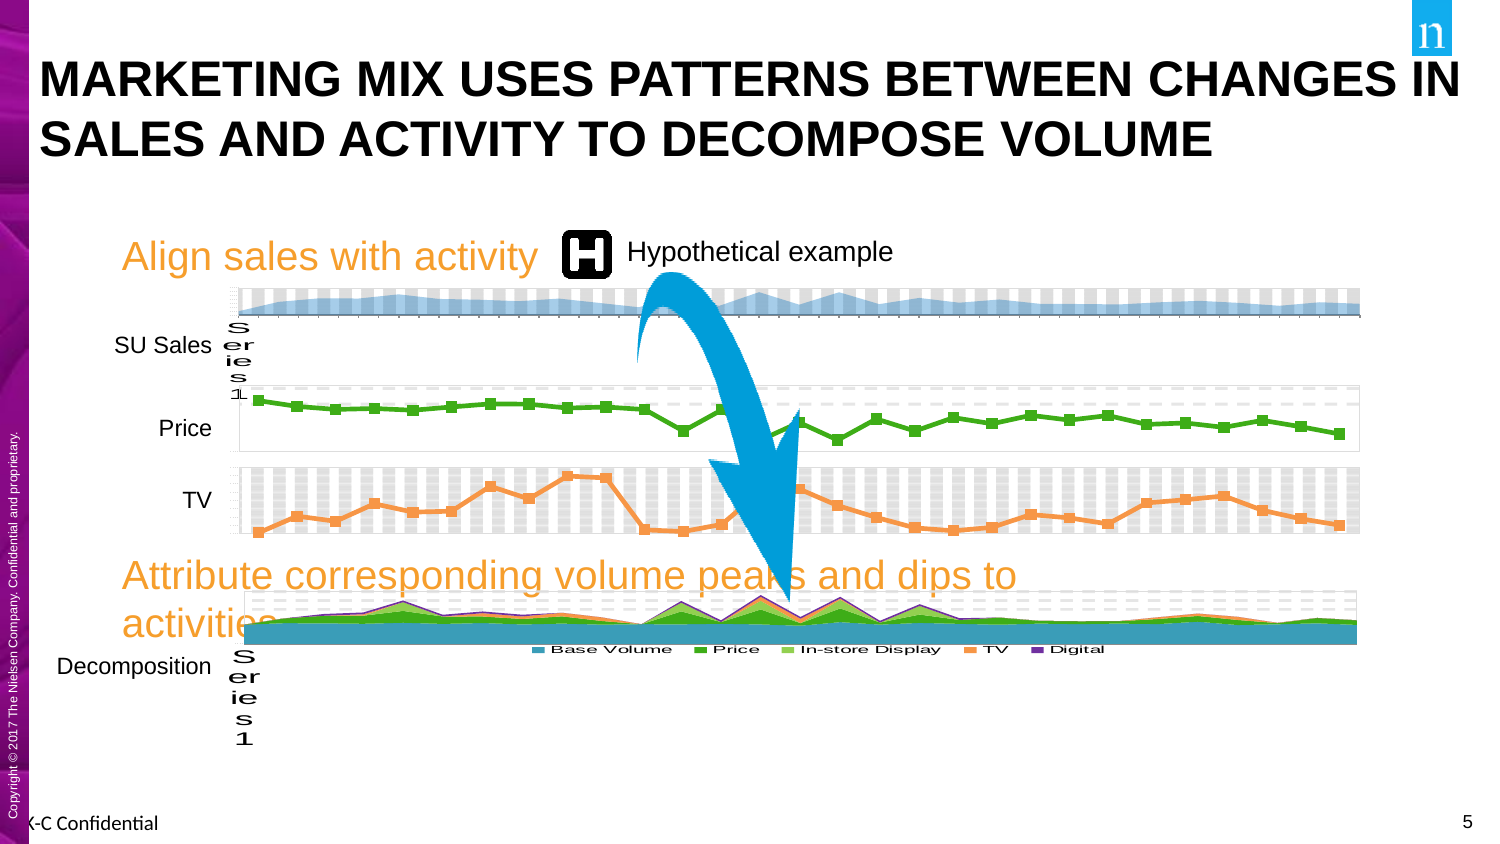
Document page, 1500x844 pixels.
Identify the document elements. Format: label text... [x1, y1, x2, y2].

chart [801, 282, 1395, 453]
picture [1422, 24, 1426, 46]
picture [637, 288, 801, 604]
chart [801, 466, 1382, 539]
text_box Attribute corresponding volume peaks and dips to activities [110, 543, 637, 597]
text_box Attribute corresponding volume peaks and dips to activities [801, 543, 1195, 580]
picture [637, 288, 648, 338]
title Marketing mix uses patterns between changes in sales and activity to decompose volume [24, 46, 1500, 118]
text_box TV [170, 479, 217, 519]
text_box Align sales with activity [110, 224, 553, 273]
text_box SU Sales [102, 324, 216, 364]
text_box Decomposition [45, 645, 223, 685]
chart [217, 466, 637, 539]
picture [1432, 24, 1441, 46]
chart [216, 282, 637, 453]
text_box Price [147, 408, 217, 448]
chart [227, 580, 1392, 750]
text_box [553, 221, 912, 288]
picture [0, 0, 29, 844]
